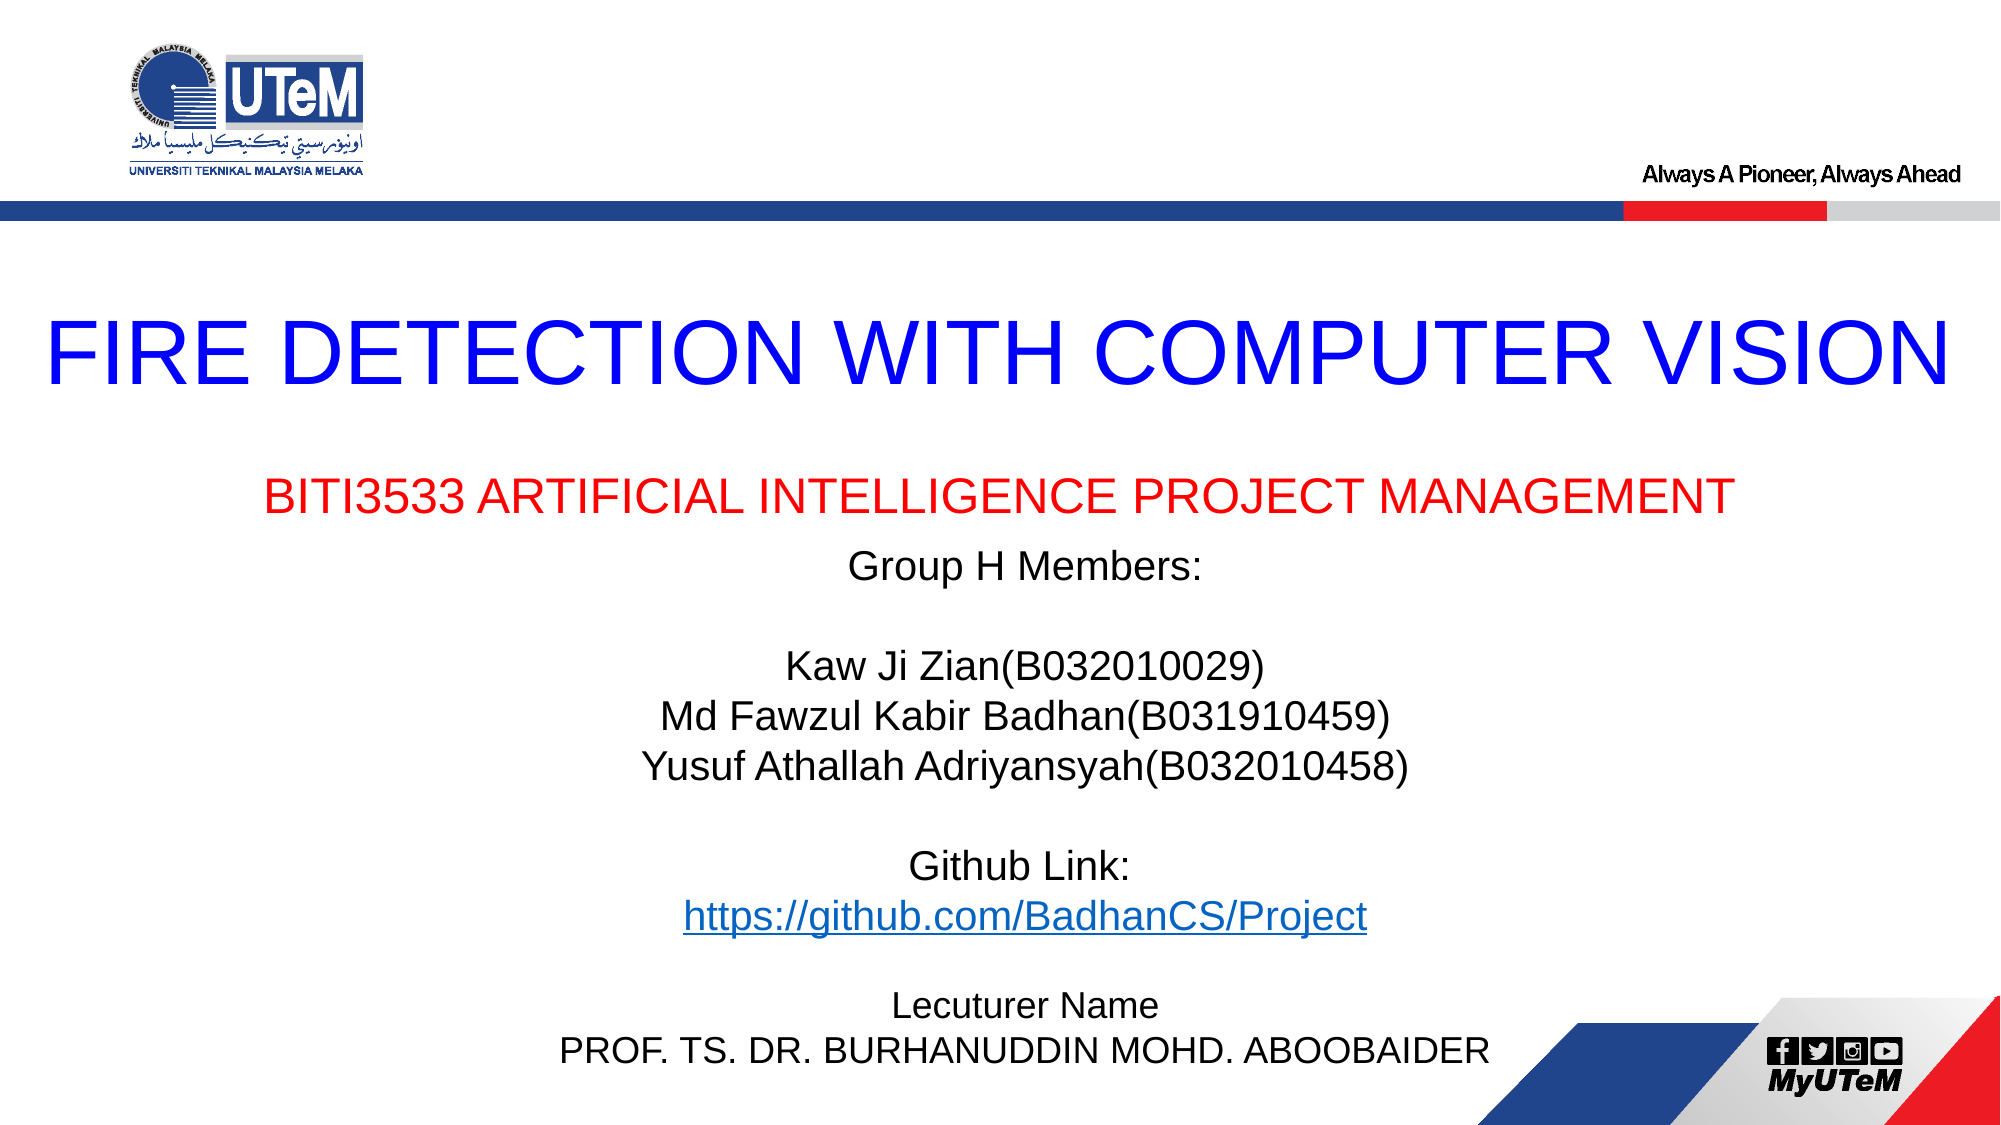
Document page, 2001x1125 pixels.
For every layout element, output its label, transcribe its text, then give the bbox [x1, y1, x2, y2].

text_box FIRE DETECTION WITH COMPUTER VISION [0, 285, 2000, 411]
text_box BITI3533 ARTIFICIAL INTELLIGENCE PROJECT MANAGEMENT [248, 455, 1752, 531]
picture [0, 0, 2001, 1125]
text_box Lecuturer Name PROF. TS. DR. BURHANUDDIN MOHD. ABOOBAIDER [544, 973, 1507, 1078]
text_box Group H Members: Kaw Ji Zian(B032010029) Md Fawzul Kabir Badhan(B031910459) Yusuf Athallah Adriyansyah(B032010458) Github Link: https://github.com/BadhanCS/Project [612, 531, 1438, 947]
